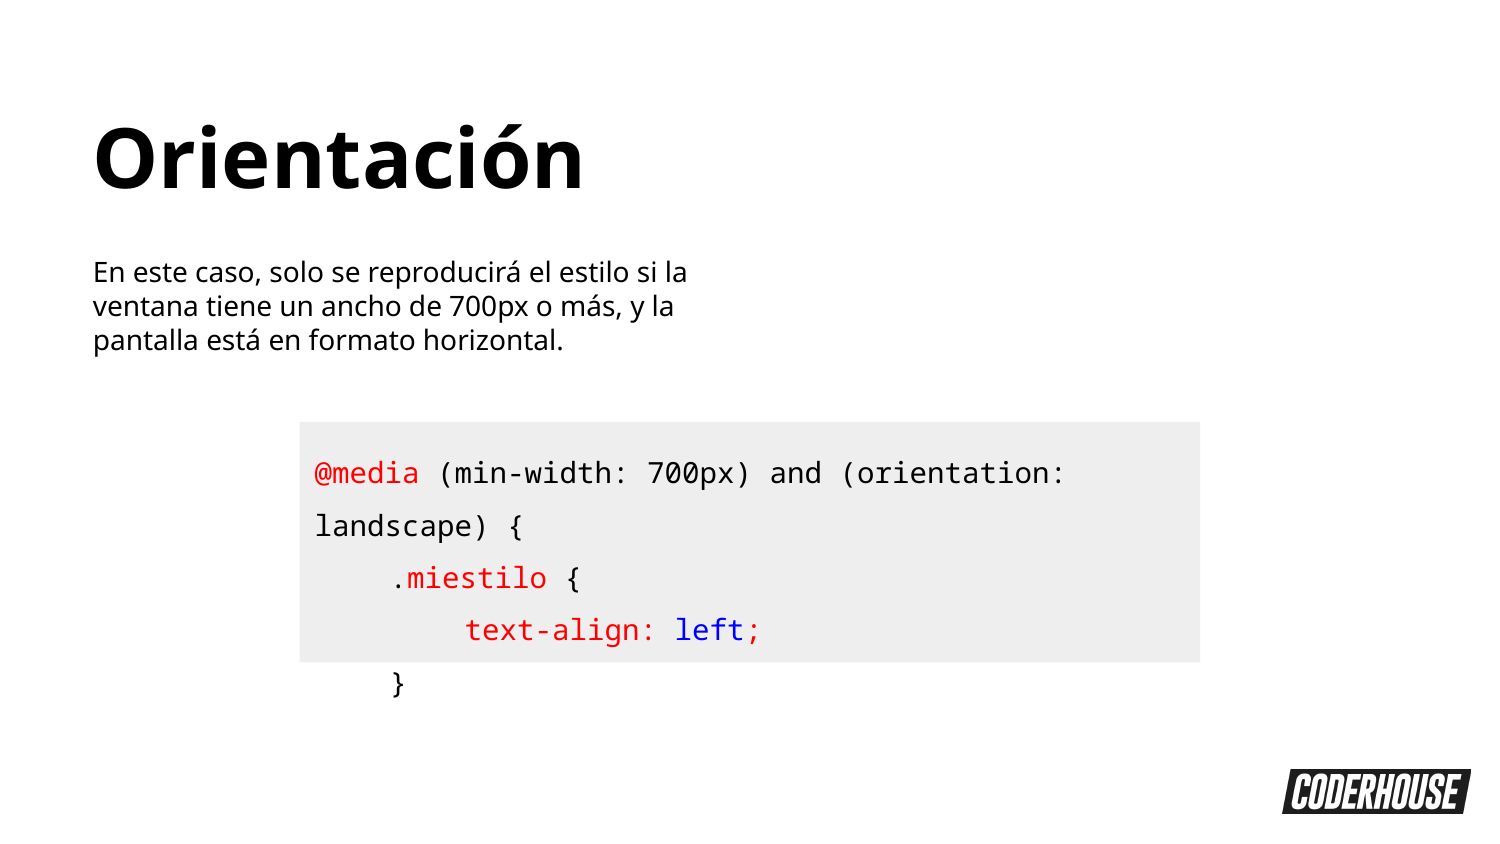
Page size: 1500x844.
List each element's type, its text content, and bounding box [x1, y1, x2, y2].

text_box Orientación [77, 101, 1414, 222]
picture [1281, 769, 1471, 814]
text_box En este caso, solo se reproducirá el estilo si la ventana tiene un ancho de 700px o más, y la pantalla está en formato horizontal. [77, 239, 725, 361]
text_box @media (min-width: 700px) and (orientation: landscape) { .miestilo { text-align: left; } [299, 421, 1201, 663]
